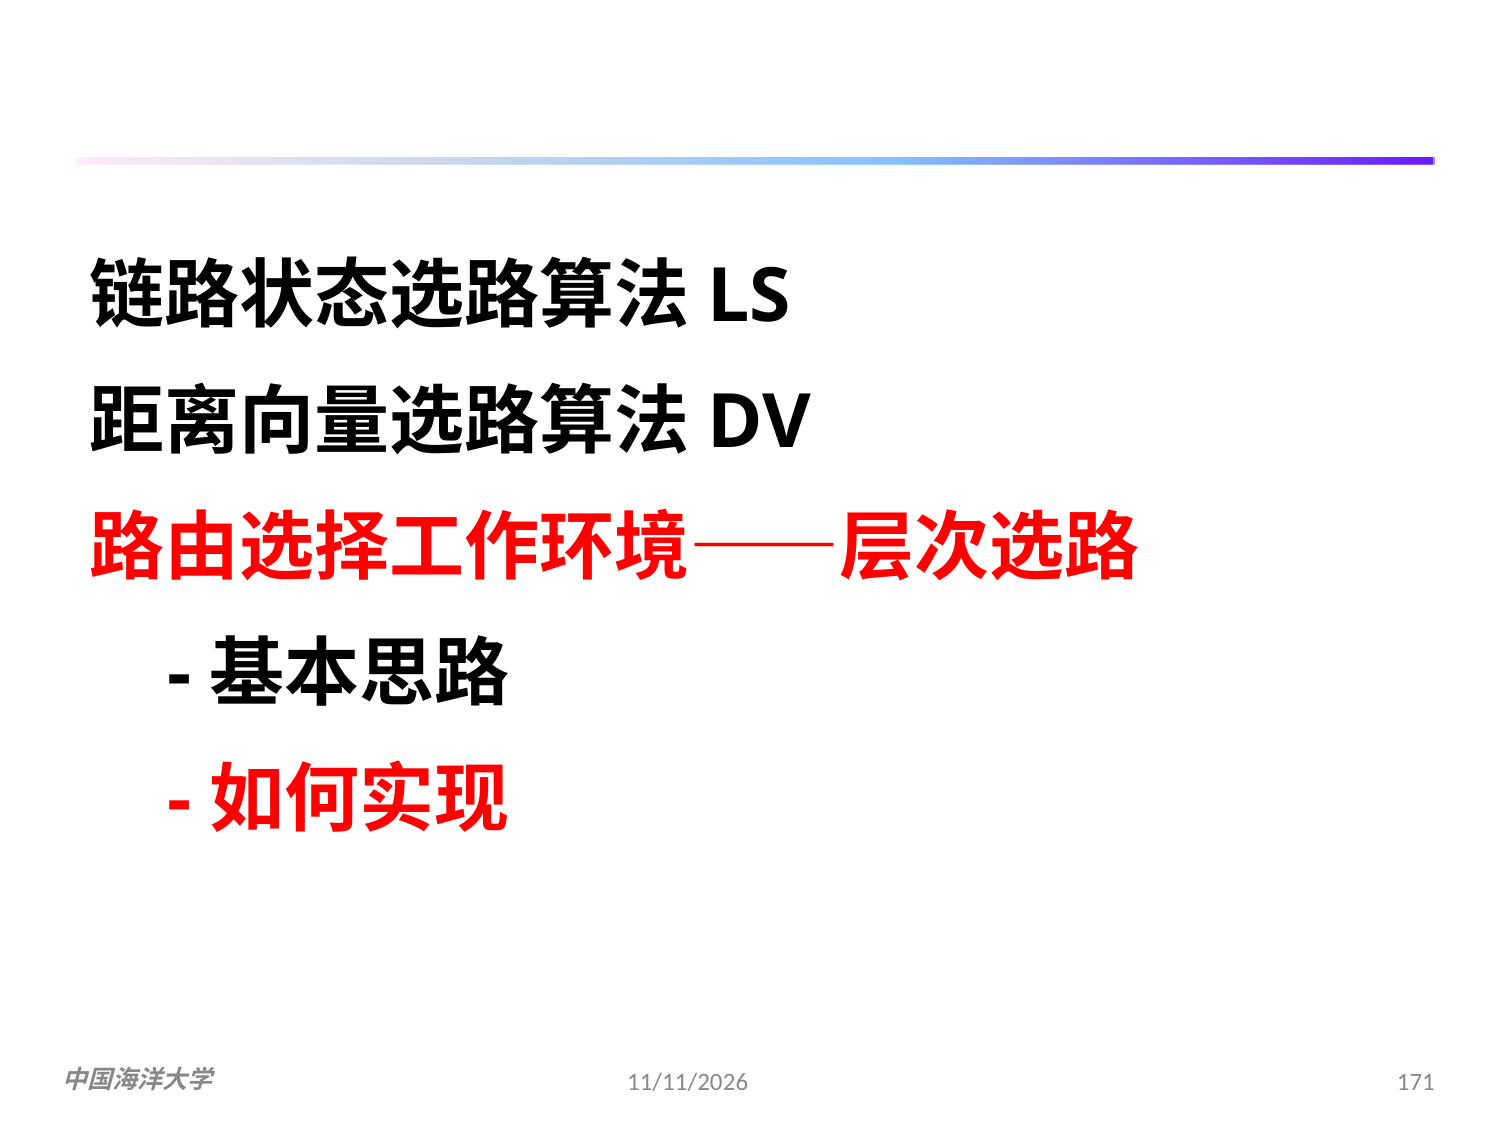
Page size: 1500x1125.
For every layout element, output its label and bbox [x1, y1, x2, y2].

list [89, 225, 1275, 854]
picture [76, 156, 1435, 165]
